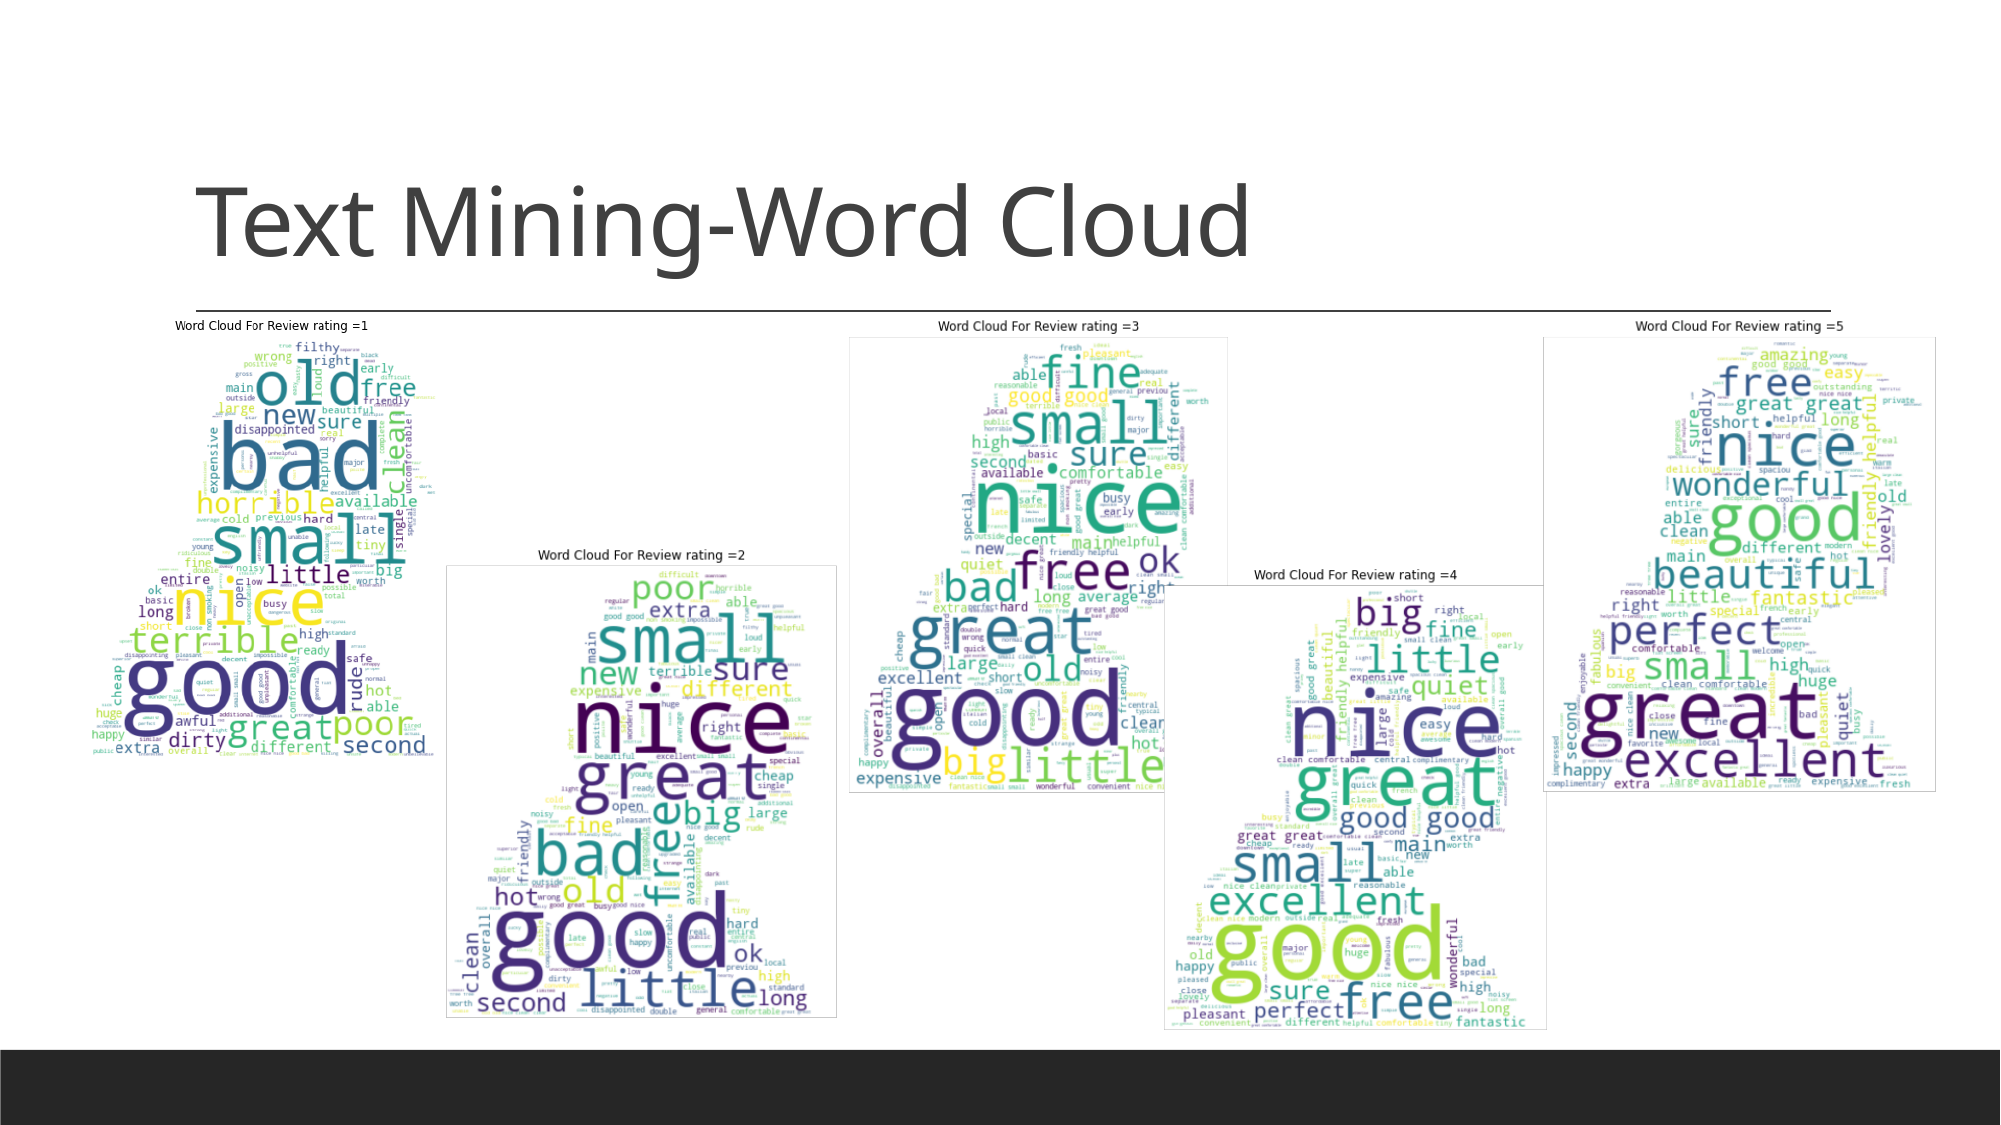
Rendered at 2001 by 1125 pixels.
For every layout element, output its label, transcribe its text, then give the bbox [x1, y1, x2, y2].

title Text Mining-Word Cloud [180, 47, 1830, 285]
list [81, 312, 460, 766]
picture [439, 312, 1943, 1037]
